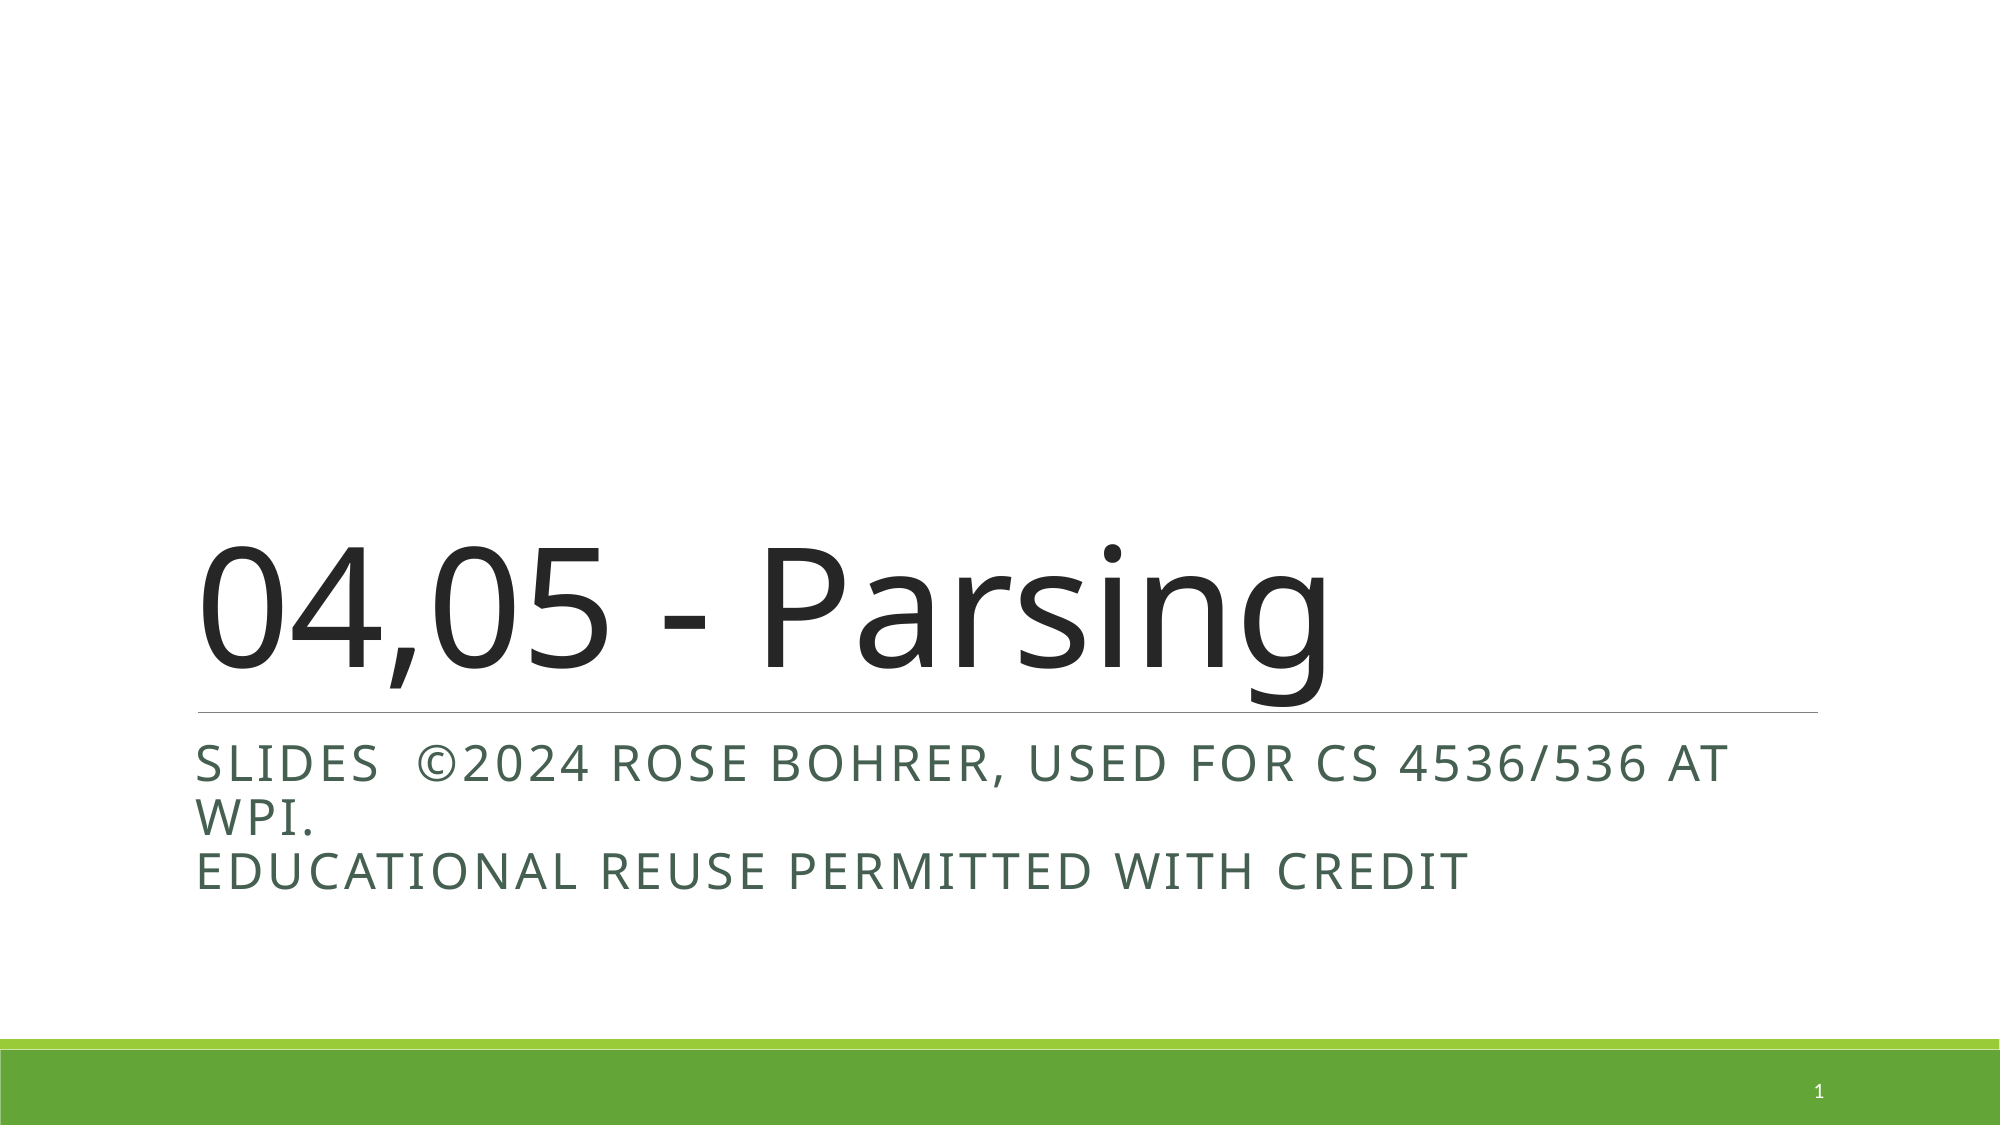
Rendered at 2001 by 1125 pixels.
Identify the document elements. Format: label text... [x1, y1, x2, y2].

slide_number 1 [1624, 1059, 1840, 1120]
subtitle Slides ©2024 Rose bohrer, used for cs 4536/536 at wpi. Educational Reuse permitted with credit [180, 730, 1831, 919]
title 04,05 - Parsing [180, 124, 1830, 710]
